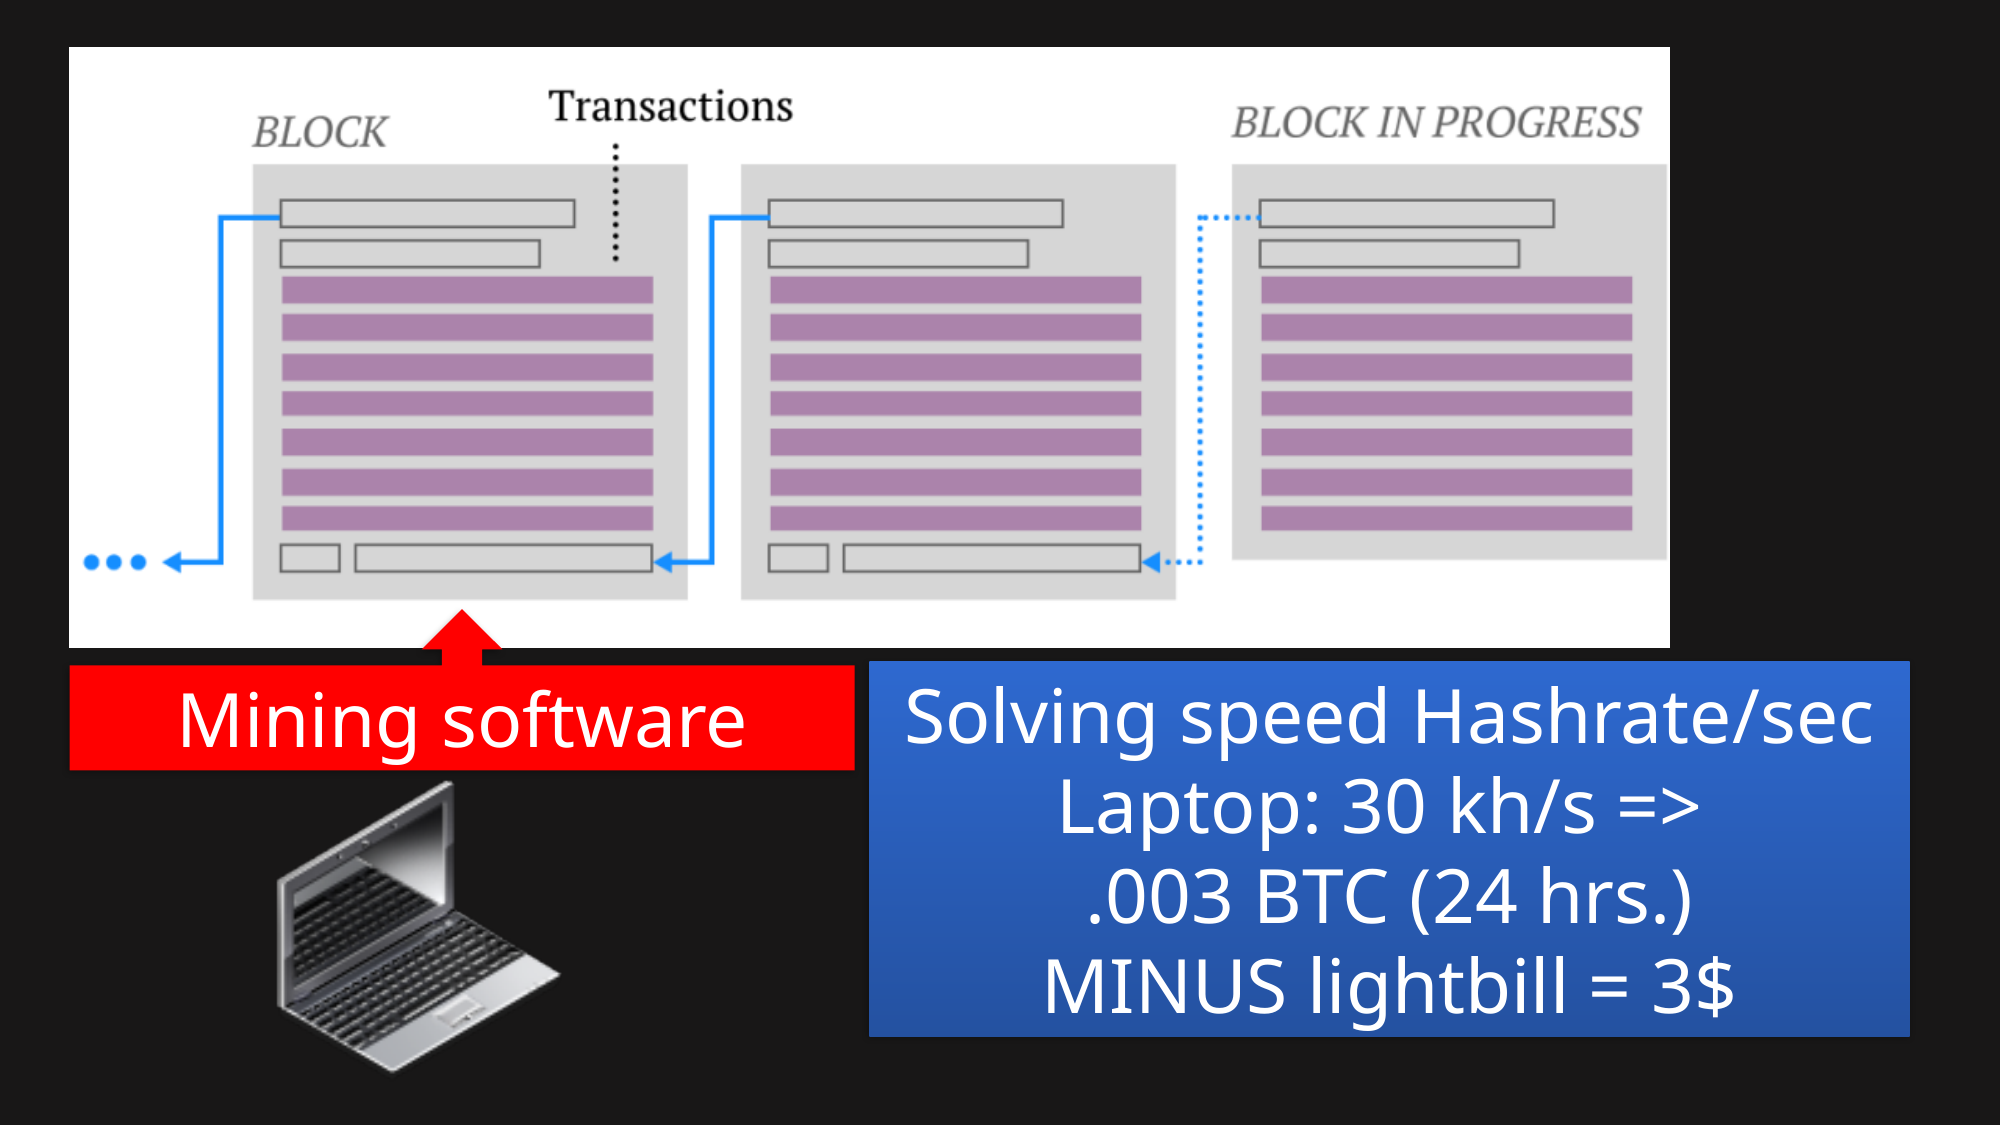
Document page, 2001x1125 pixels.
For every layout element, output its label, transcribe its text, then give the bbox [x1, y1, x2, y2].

text_box Mining software [69, 659, 855, 771]
picture [246, 771, 570, 1094]
picture [69, 47, 1670, 649]
text_box Solving speed Hashrate/sec Laptop: 30 kh/s => .003 BTC (24 hrs.) MINUS lightbill = 3$ [869, 661, 1910, 1037]
